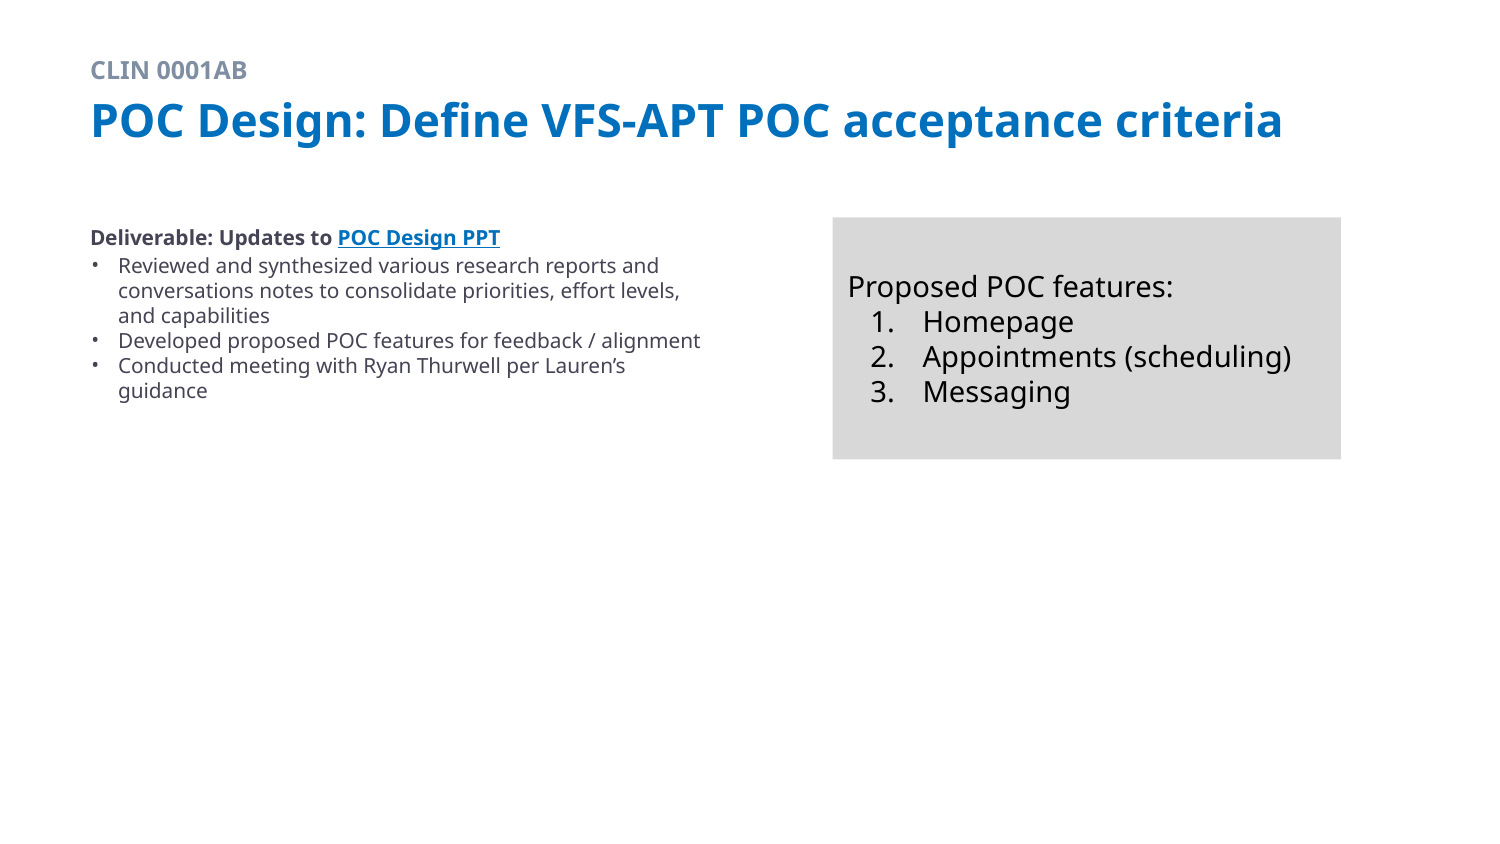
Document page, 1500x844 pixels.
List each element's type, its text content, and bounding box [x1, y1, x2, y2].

text_box Proposed POC features: Homepage Appointments (scheduling) Messaging [832, 217, 1341, 460]
title POC Design: Define VFS-APT POC acceptance criteria [75, 84, 1425, 188]
text_box Deliverable: Updates to POC Design PPT Reviewed and synthesized various research reports and conversations notes to consolidate priorities, effort levels, and capabilities Developed proposed POC features for feedback / alignment Conducted meeting with Ryan Thurwell per Lauren’s guidance [74, 209, 717, 606]
list CLIN 0001AB [75, 40, 1425, 84]
